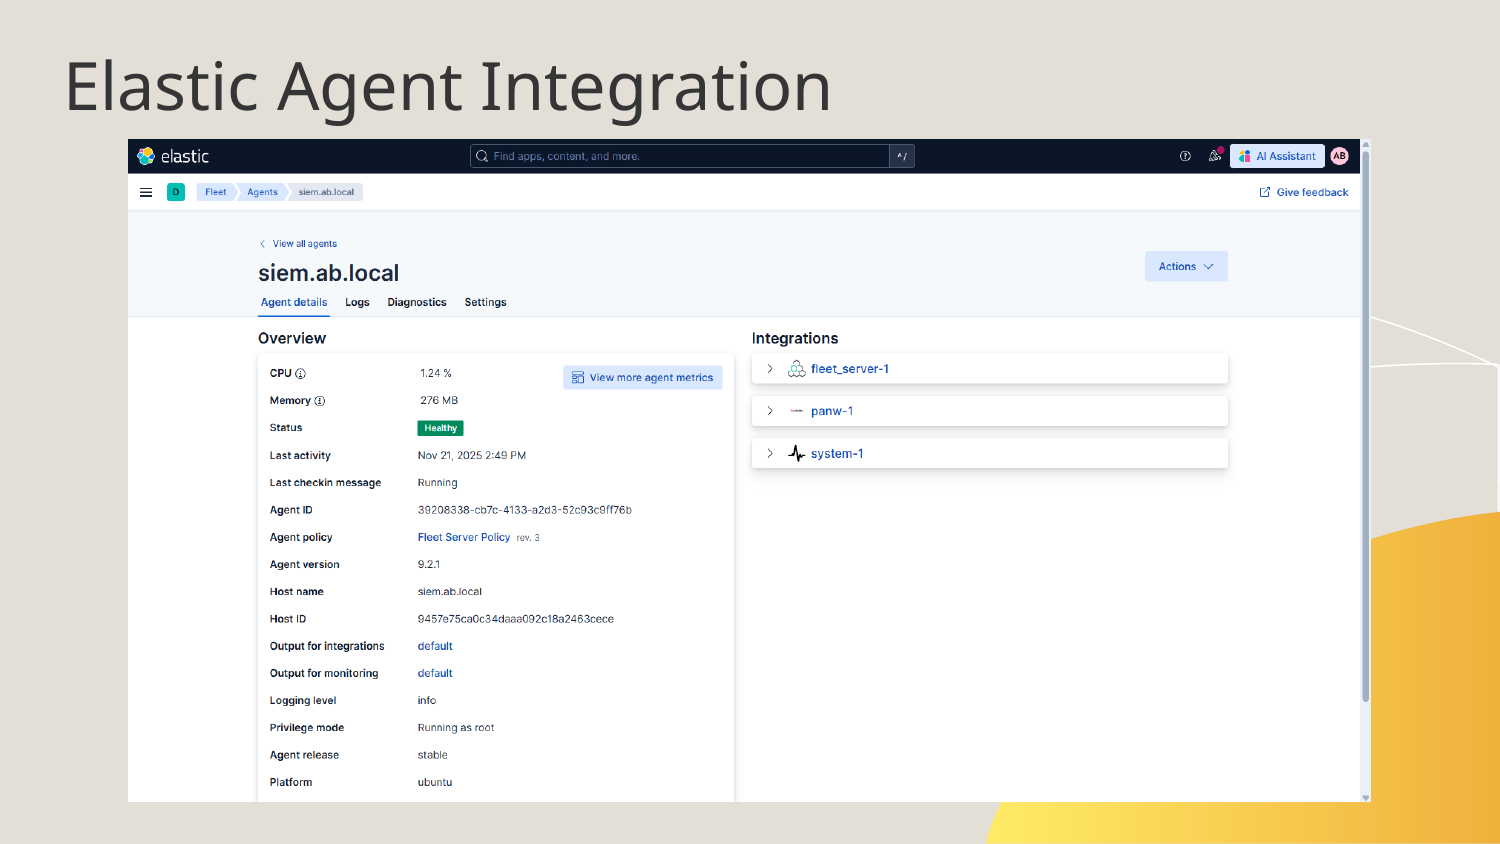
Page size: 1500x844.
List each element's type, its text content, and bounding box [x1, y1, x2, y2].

picture [128, 139, 1371, 802]
title Elastic Agent Integration [48, 52, 1256, 152]
